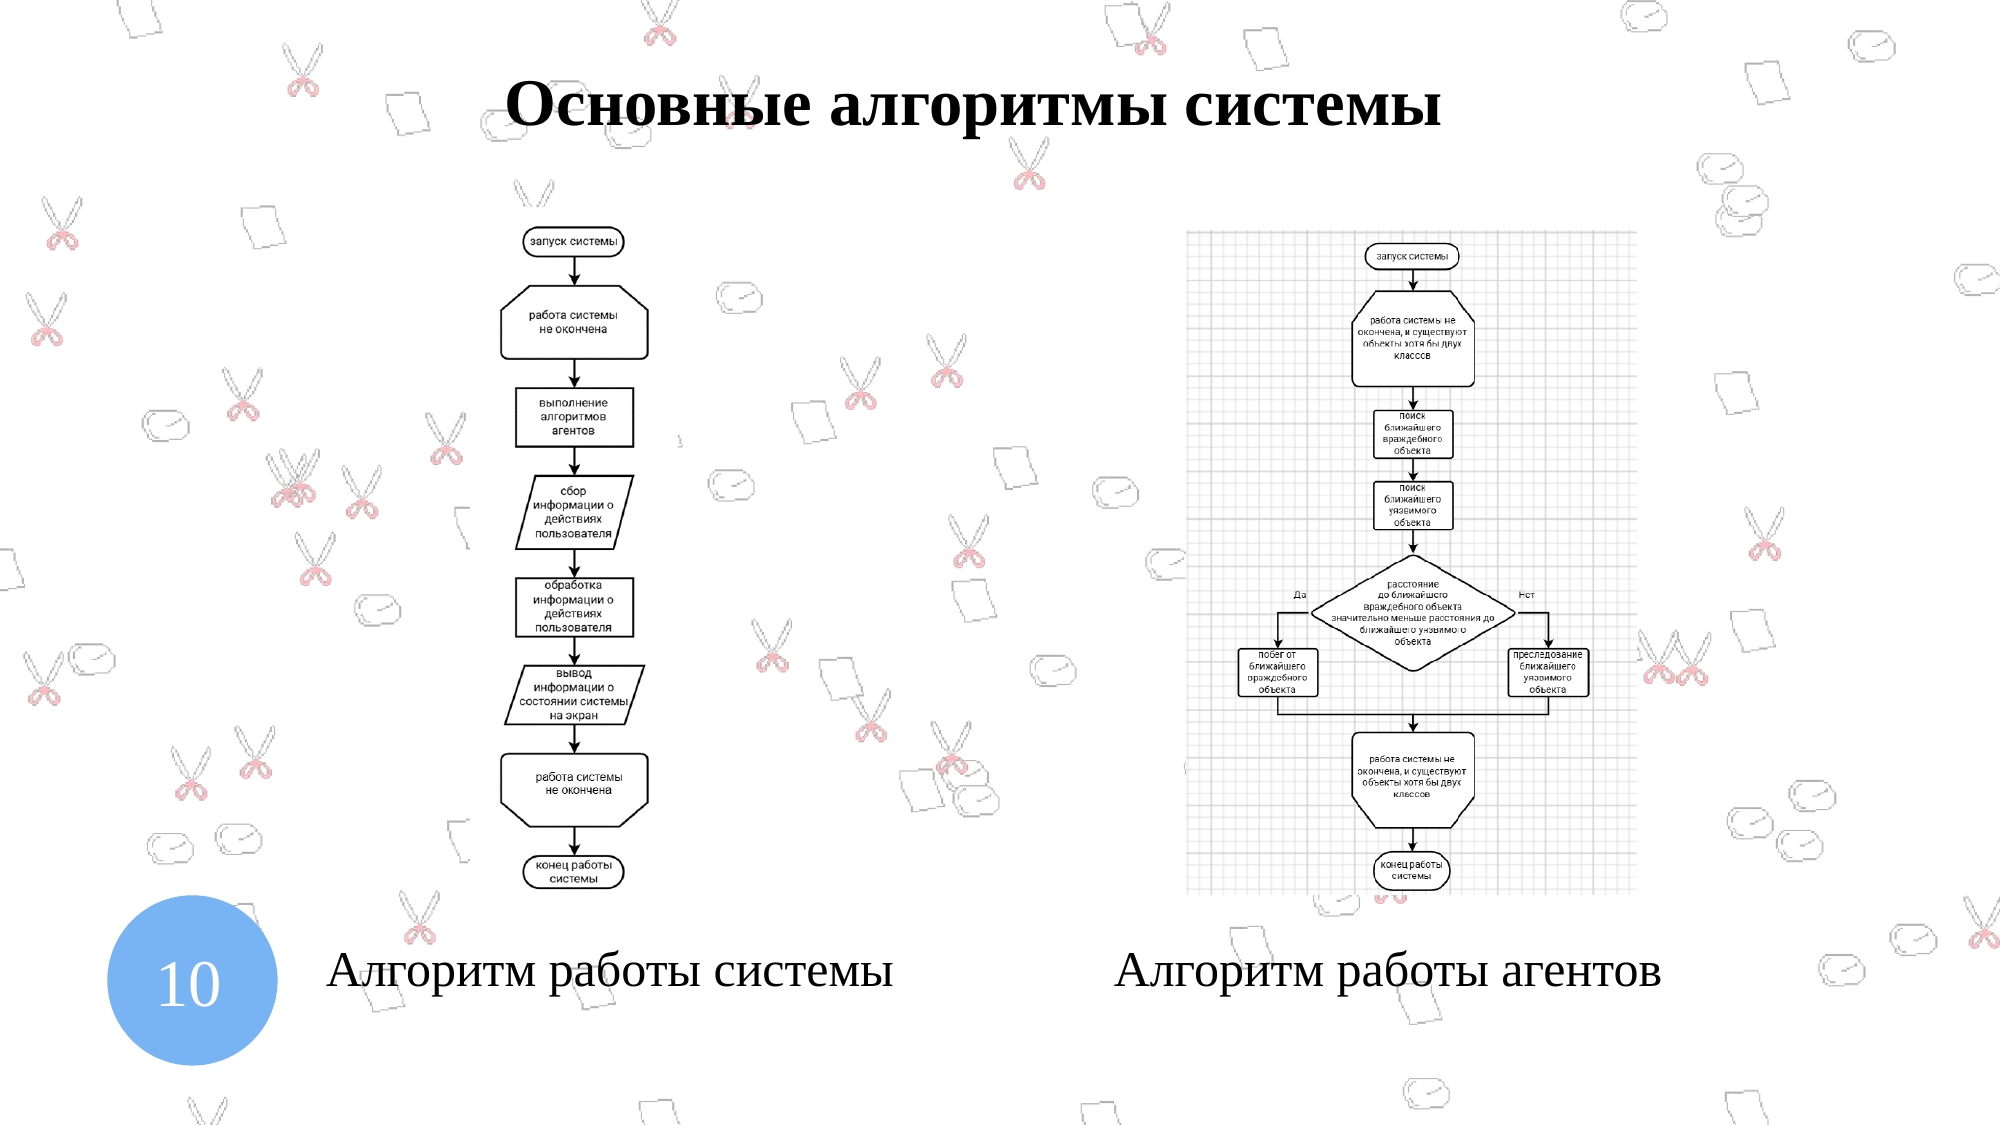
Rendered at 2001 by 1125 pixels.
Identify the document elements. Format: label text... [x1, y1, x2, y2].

picture [1186, 230, 1637, 895]
text_box Алгоритм работы агентов [1098, 928, 1735, 1004]
text_box Алгоритм работы системы [311, 928, 947, 1004]
text_box Основные алгоритмы системы [489, 50, 1496, 146]
picture [470, 207, 678, 895]
text_box 10 [140, 932, 245, 1028]
text_box [106, 894, 279, 1067]
